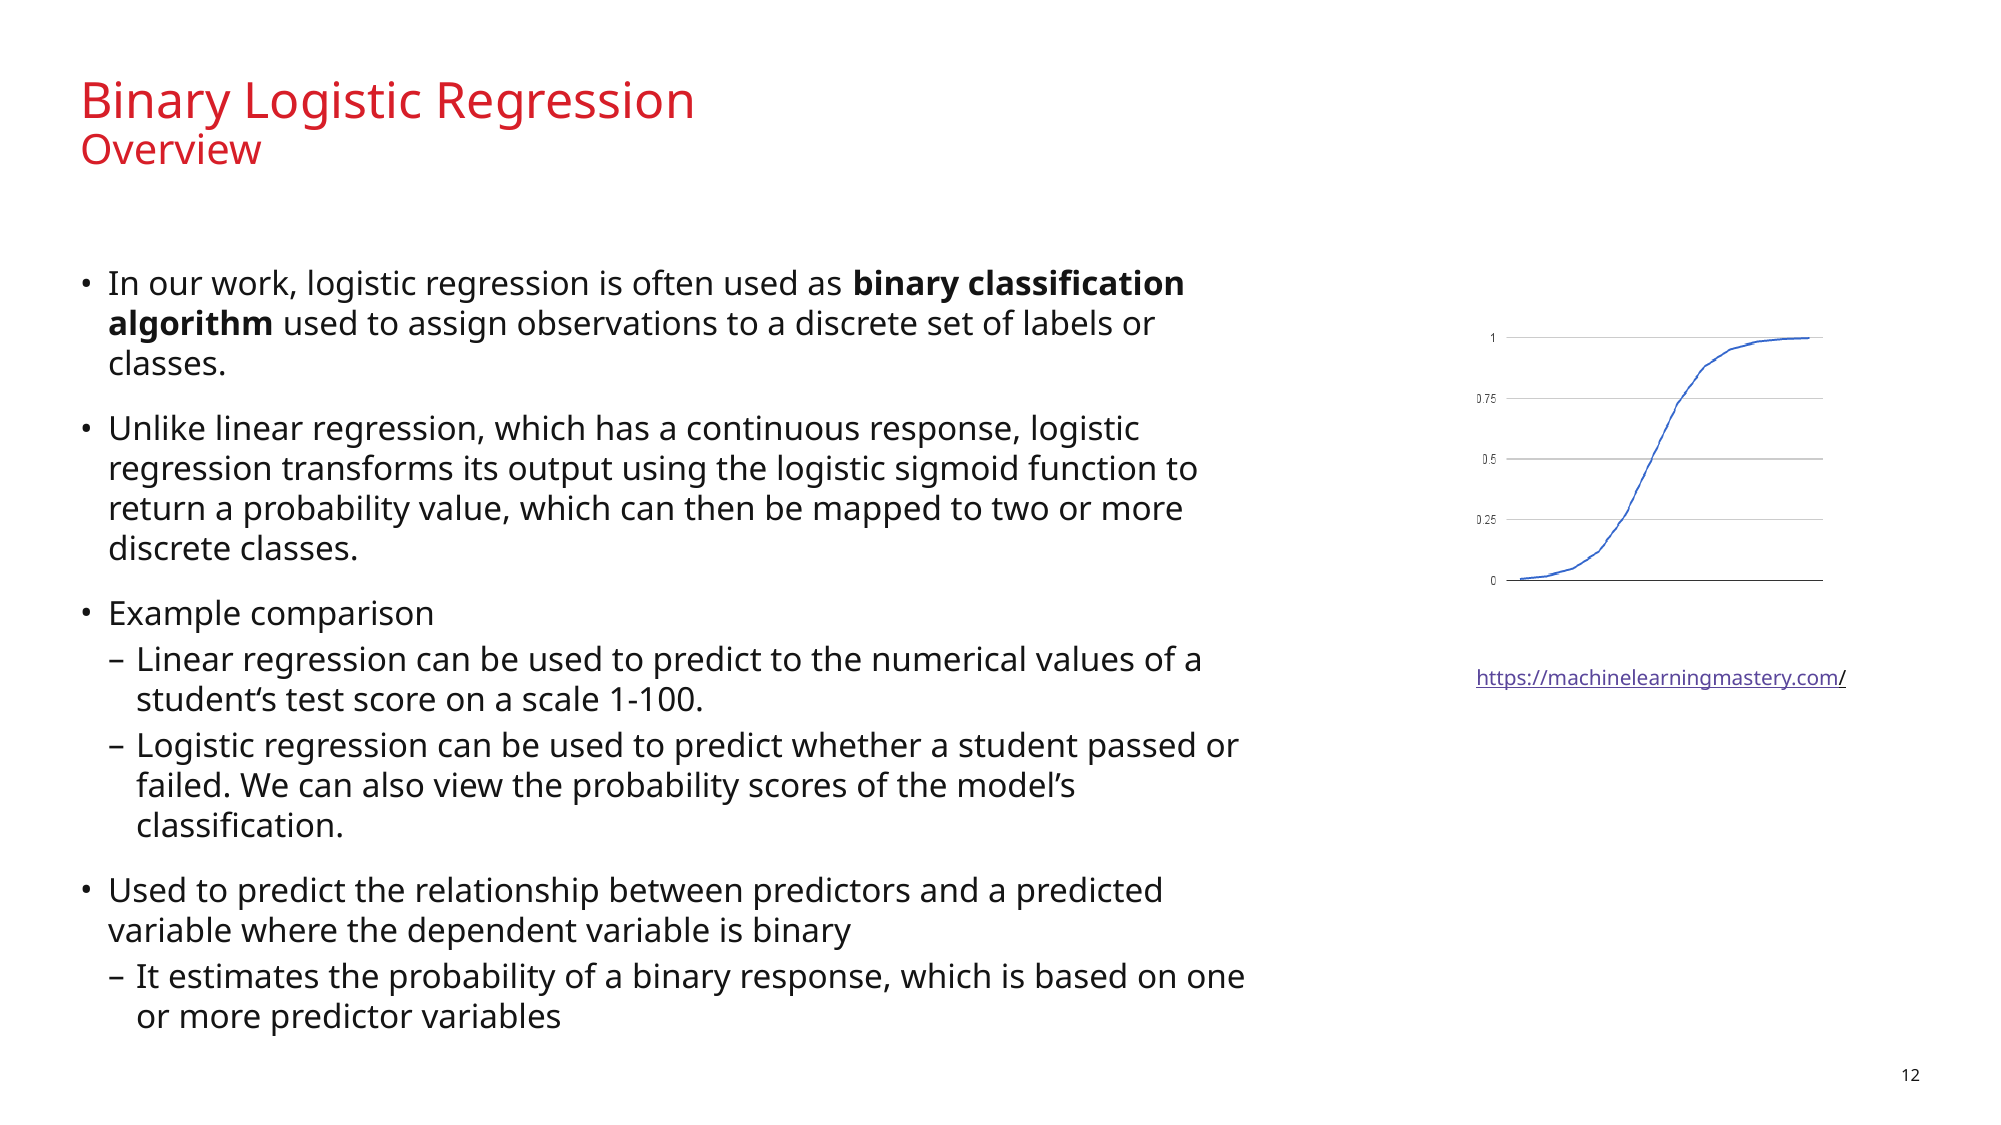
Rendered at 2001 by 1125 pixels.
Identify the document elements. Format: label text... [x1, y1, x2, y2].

slide_number 12 [1839, 1050, 1920, 1088]
list In our work, logistic regression is often used as binary classification algorithm used to assign observations to a discrete set of labels or classes. Unlike linear regression, which has a continuous response, logistic regression transforms its output using the logistic sigmoid function to return a probability value, which can then be mapped to two or more discrete classes. Example comparison Linear regression can be used to predict to the numerical values of a student‘s test score on a scale 1-100. Logistic regression can be used to predict whether a student passed or failed. We can also view the probability scores of the model’s classification. Used to predict the relationship between predictors and a predicted variable where the dependent variable is binary It estimates the probability of a binary response, which is based on one or more predictor variables [80, 262, 1280, 1013]
title Binary Logistic Regression Overview [80, 75, 1920, 240]
text_box https://machinelearningmastery.com/ [1461, 658, 1867, 700]
picture [1407, 261, 1921, 658]
